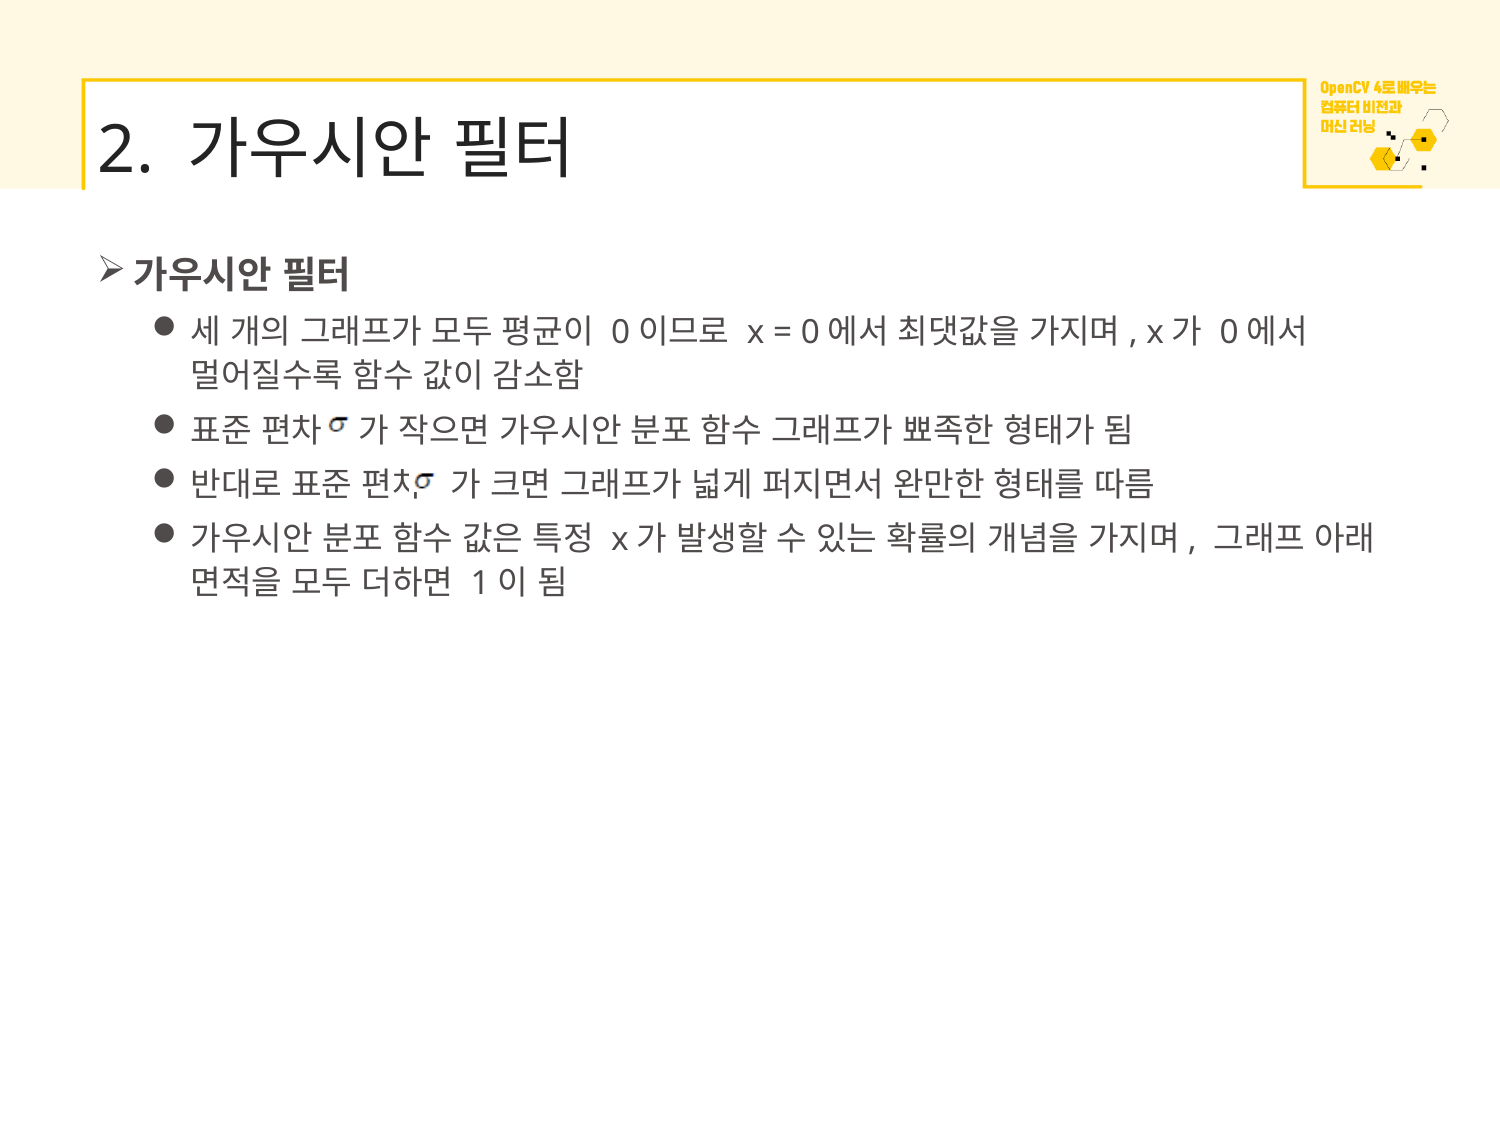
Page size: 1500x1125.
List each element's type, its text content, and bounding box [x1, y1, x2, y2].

list 가우시안 필터 세 개의 그래프가 모두 평균이 0이므로 x = 0에서 최댓값을 가지며, x가 0에서 멀어질수록 함수 값이 감소함 표준 편차 가 작으면 가우시안 분포 함수 그래프가 뾰족한 형태가 됨 반대로 표준 편차 가 크면 그래프가 넓게 퍼지면서 완만한 형태를 따름 가우시안 분포 함수 값은 특정 x가 발생할 수 있는 확률의 개념을 가지며, 그래프 아래 면적을 모두 더하면 1이 됨 [81, 239, 1412, 1054]
picture [0, 0, 1500, 1125]
title 2. 가우시안 필터 [82, 61, 1413, 193]
